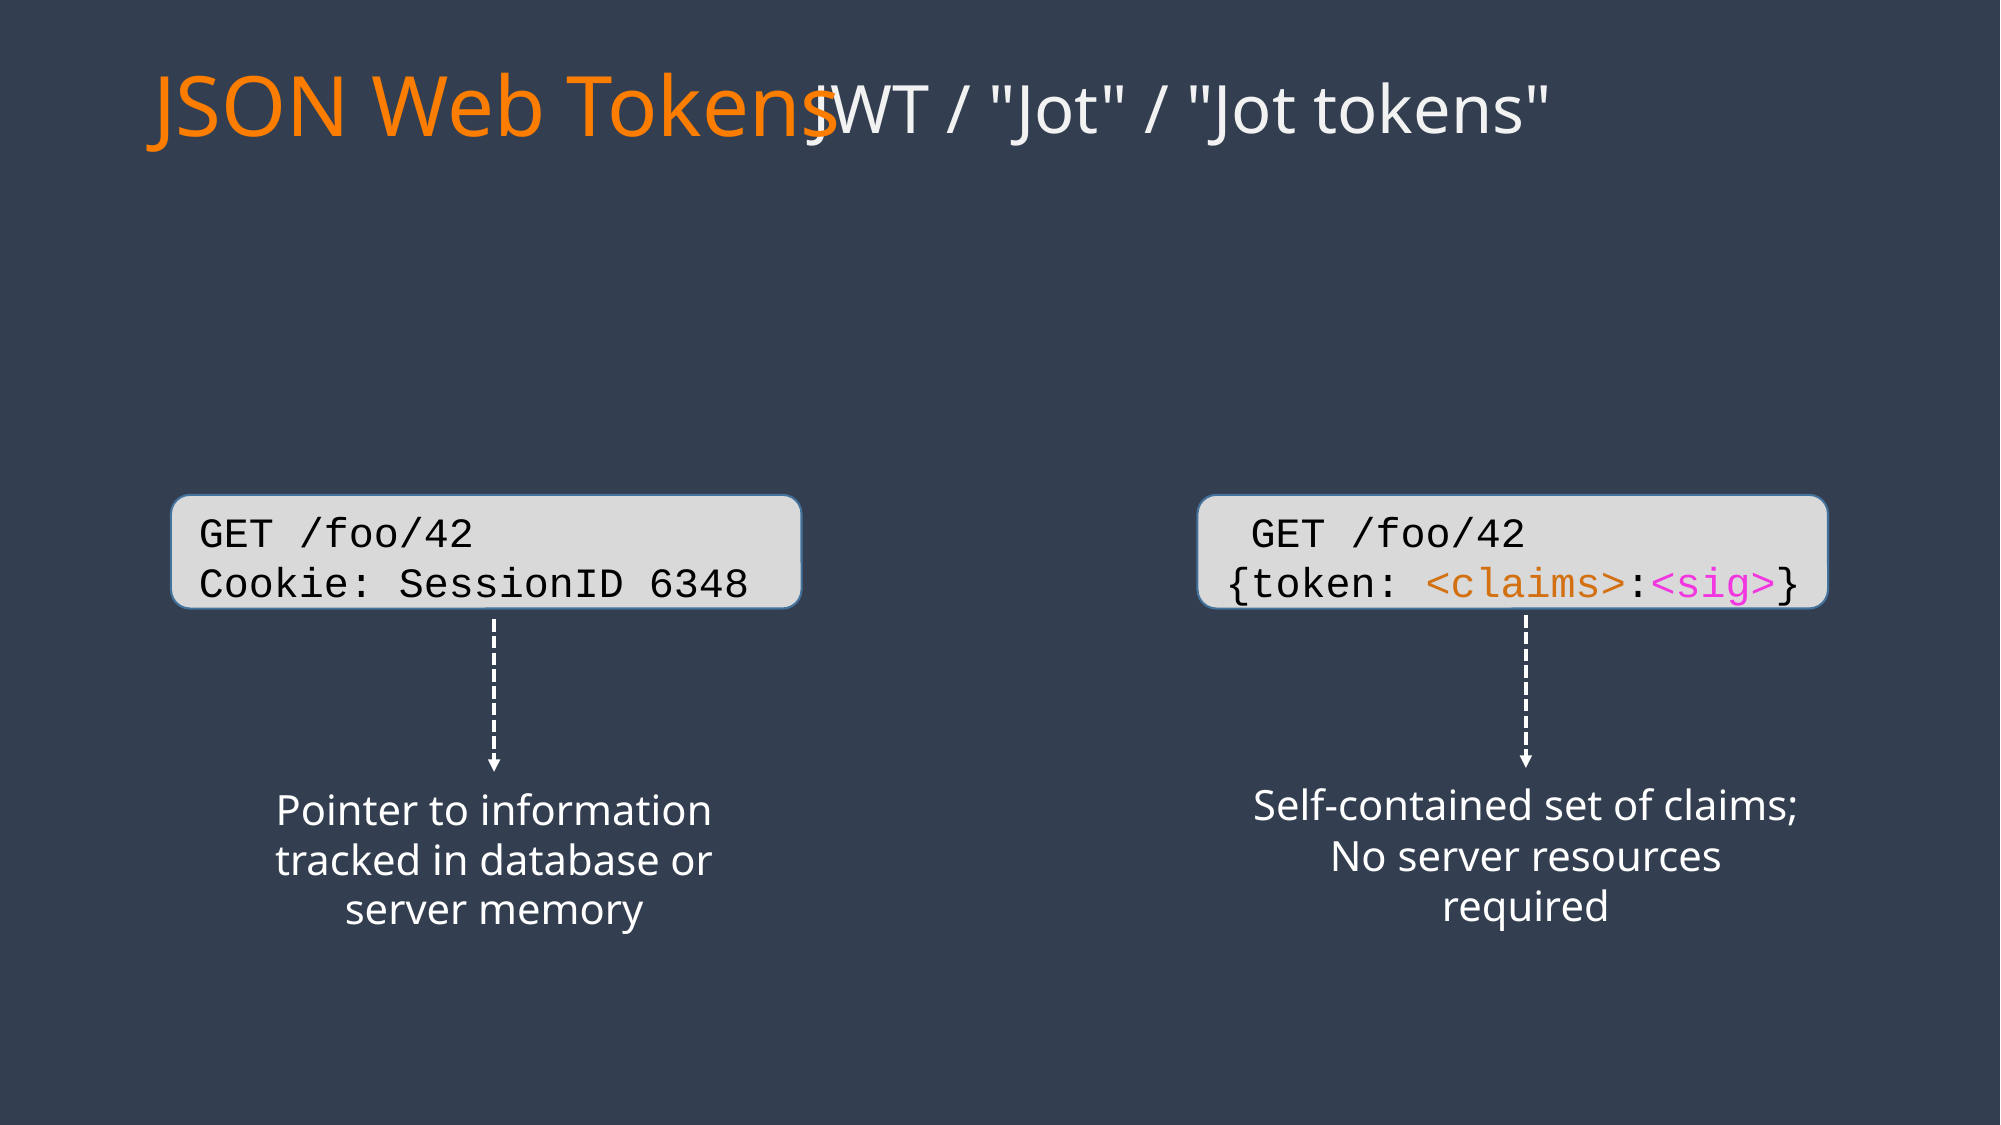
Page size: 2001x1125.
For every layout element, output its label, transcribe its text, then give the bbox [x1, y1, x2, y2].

text_box Pointer to information tracked in database or server memory [201, 775, 787, 941]
text_box GET /foo/42 Cookie: SessionID 6348 [184, 498, 764, 614]
text_box Self-contained set of claims; No server resources required [1233, 771, 1819, 937]
text_box GET /foo/42 {token: <claims>:<sig>} [1210, 498, 1816, 614]
text_box JWT / "Jot" / "Jot tokens" [1186, 59, 1568, 155]
text_box [169, 493, 803, 610]
text_box [1196, 493, 1830, 609]
text_box [0, 0, 2000, 160]
text_box JSON Web Tokens [138, 45, 1186, 161]
